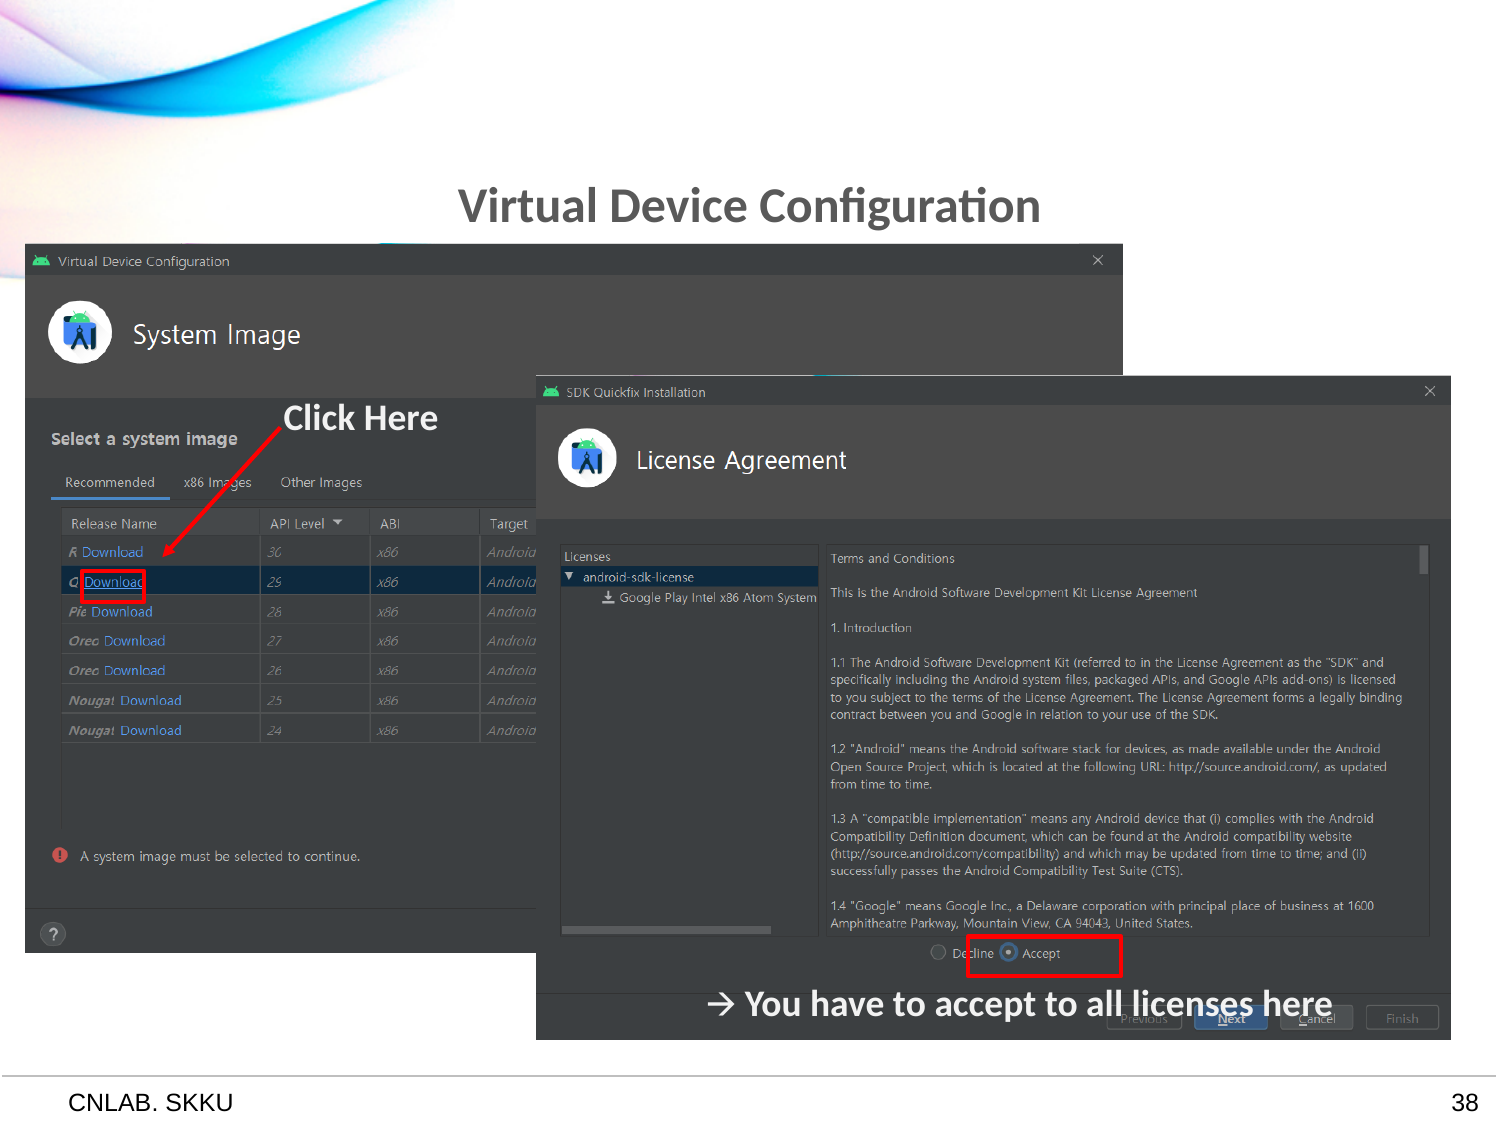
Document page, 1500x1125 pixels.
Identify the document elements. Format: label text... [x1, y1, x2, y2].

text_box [161, 427, 281, 558]
title Virtual Device Configuration [75, 160, 1425, 244]
picture [0, 0, 1452, 1040]
slide_number 38 [1144, 1080, 1495, 1123]
